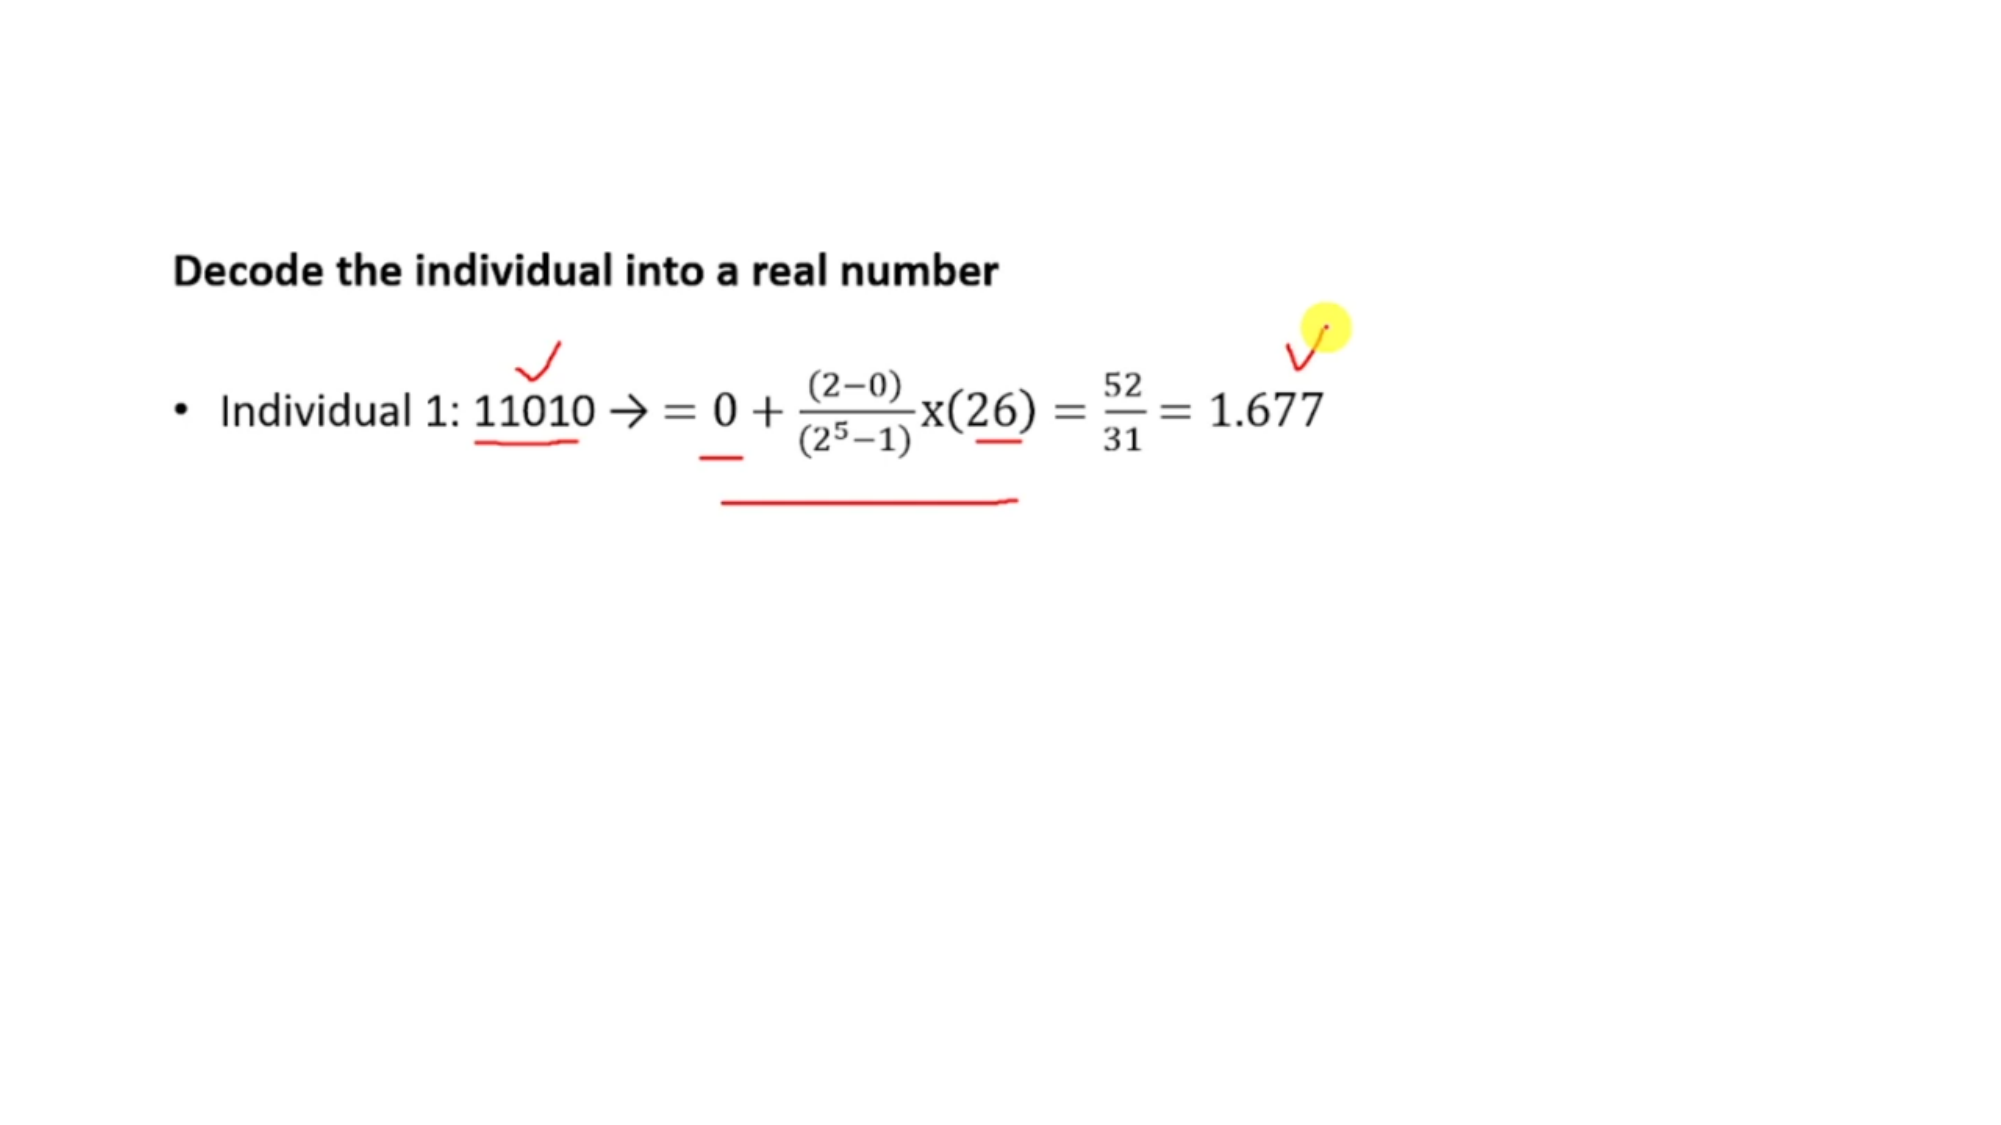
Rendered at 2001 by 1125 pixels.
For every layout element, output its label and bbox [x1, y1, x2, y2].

picture [142, 222, 1858, 903]
